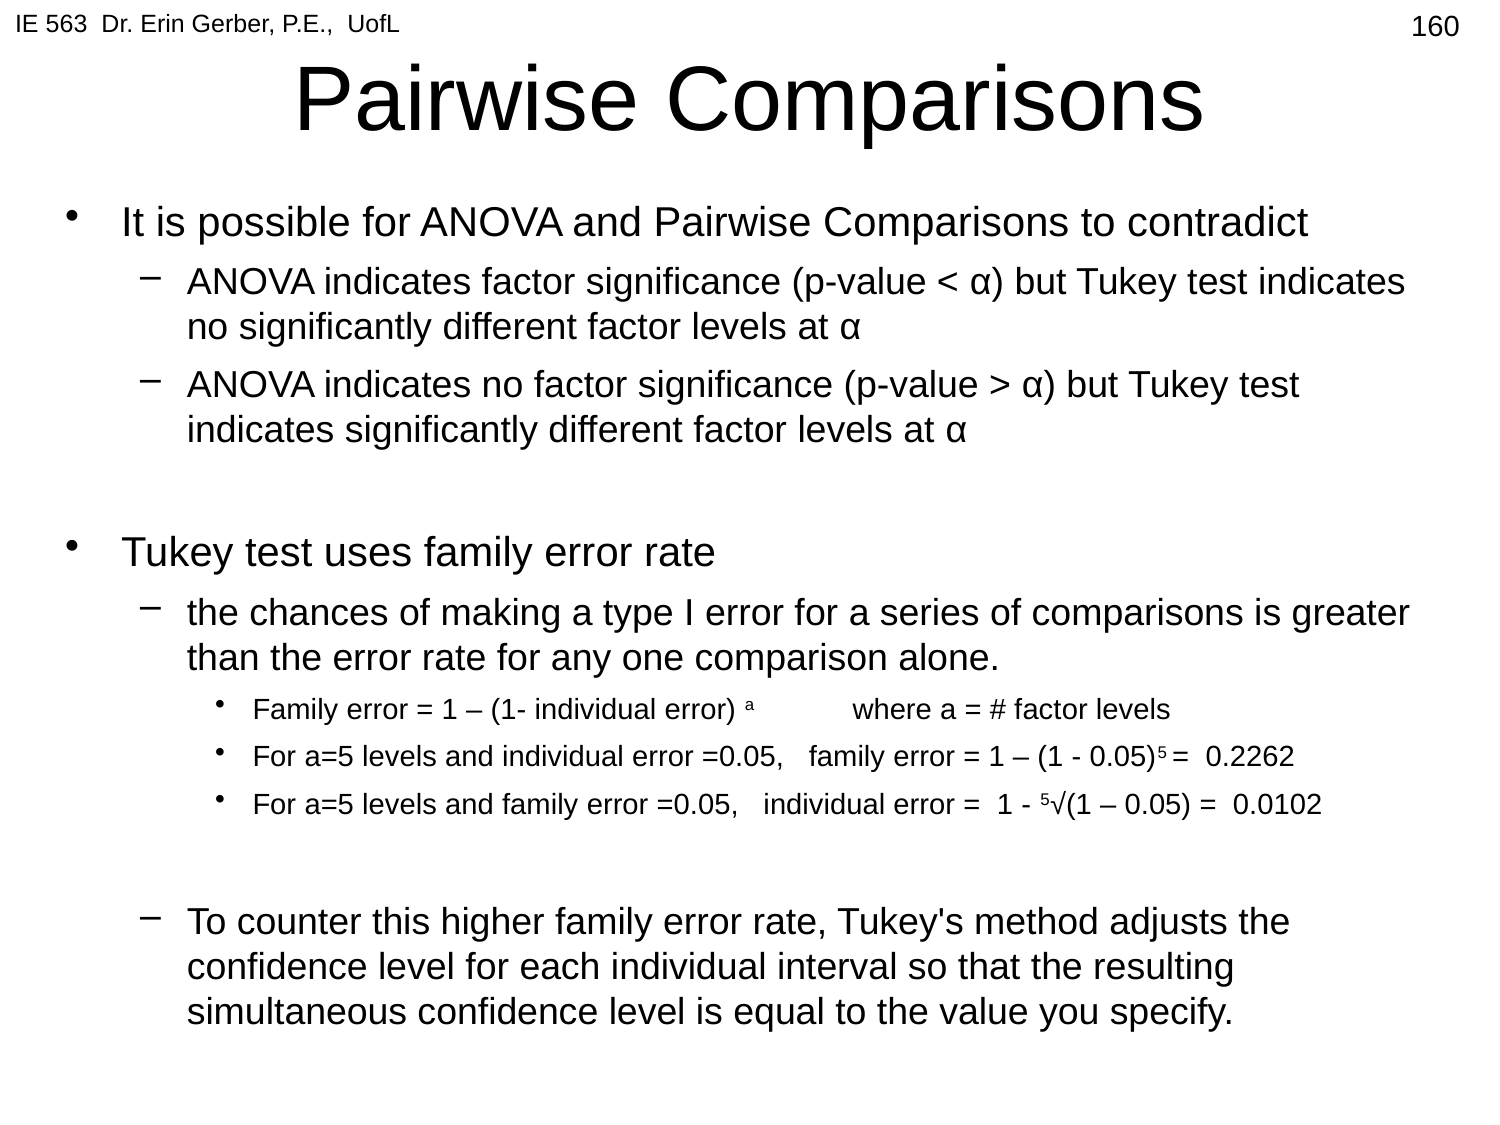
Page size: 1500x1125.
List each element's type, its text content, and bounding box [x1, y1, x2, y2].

list It is possible for ANOVA and Pairwise Comparisons to contradict ANOVA indicates factor significance (p-value < α) but Tukey test indicates no significantly different factor levels at α ANOVA indicates no factor significance (p-value > α) but Tukey test indicates significantly different factor levels at α Tukey test uses family error rate the chances of making a type I error for a series of comparisons is greater than the error rate for any one comparison alone. Family error = 1 – (1- individual error) a where a = # factor levels For a=5 levels and individual error =0.05, family error = 1 – (1 - 0.05)5 = 0.2262 For a=5 levels and family error =0.05, individual error = 1 - 5√(1 – 0.05) = 0.0102 To counter this higher family error rate, Tukey's method adjusts the confidence level for each individual interval so that the resulting simultaneous confidence level is equal to the value you specify. [49, 187, 1463, 931]
footer IE 563 Dr. Erin Gerber, P.E., UofL [0, 0, 626, 79]
title Pairwise Comparisons [74, 0, 1426, 187]
slide_number 160 [1124, 0, 1476, 79]
